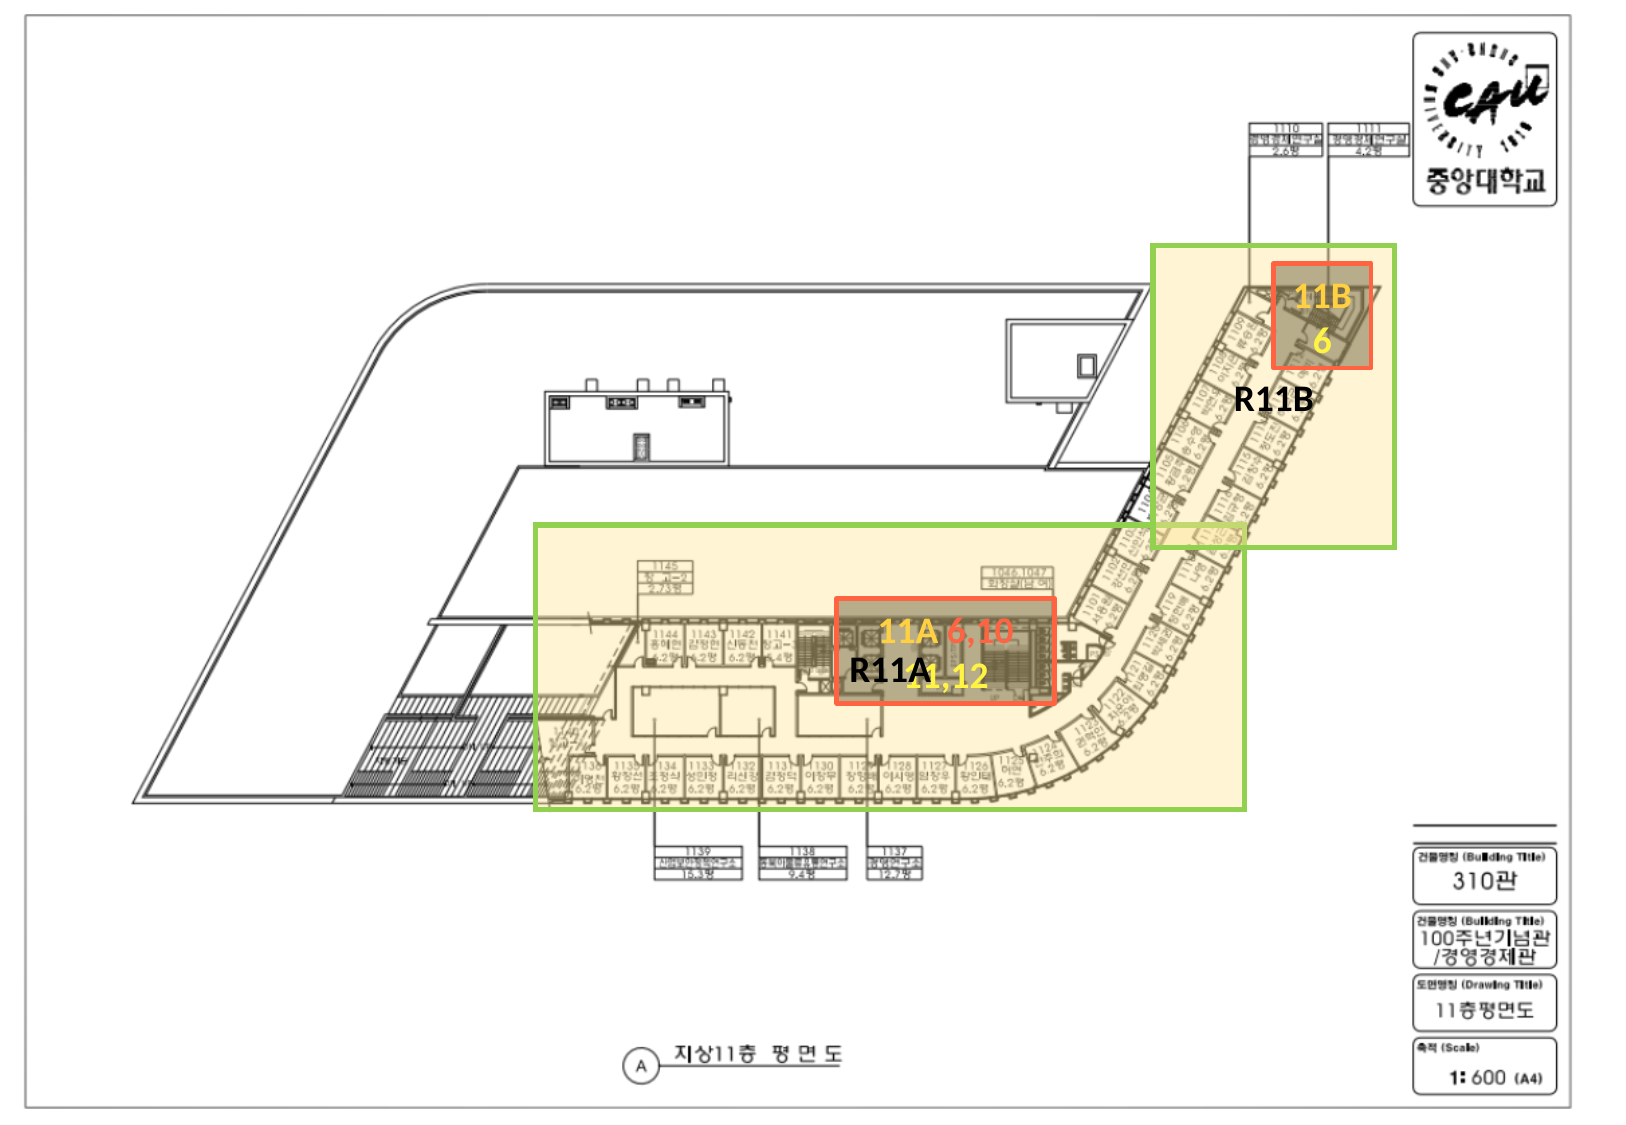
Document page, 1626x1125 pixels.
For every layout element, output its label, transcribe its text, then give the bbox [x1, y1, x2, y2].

picture [233, 0, 1359, 1125]
text_box R11B [1359, 245, 1396, 548]
